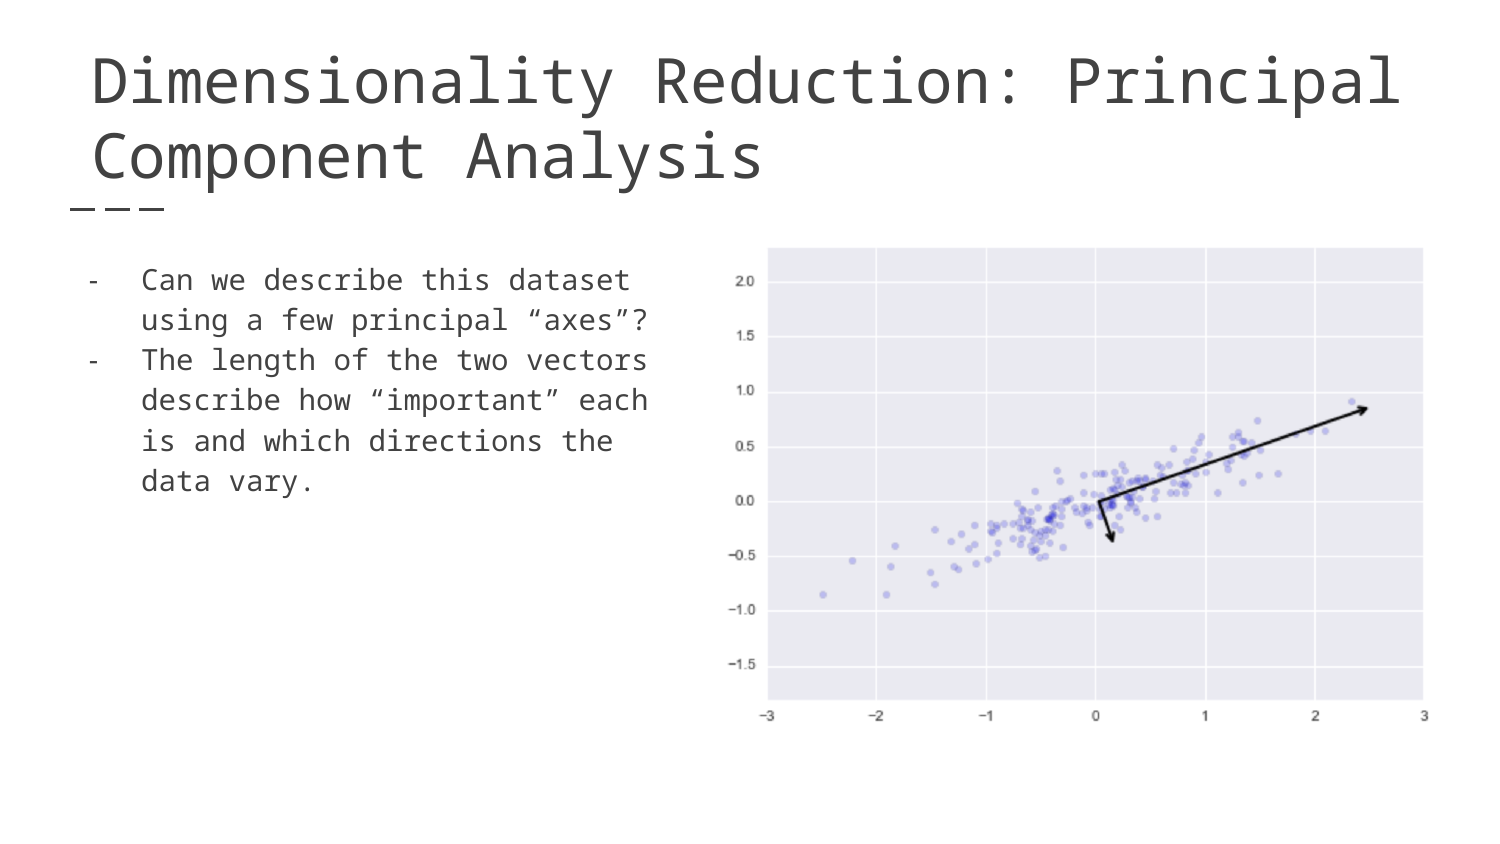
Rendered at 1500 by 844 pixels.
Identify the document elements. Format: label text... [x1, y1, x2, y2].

picture [698, 234, 1476, 796]
text_box Dimensionality Reduction: Principal Component Analysis [76, 86, 1474, 207]
list Can we describe this dataset using a few principal “axes”? The length of the two vectors describe how “important” each is and which directions the data vary. [51, 240, 697, 750]
